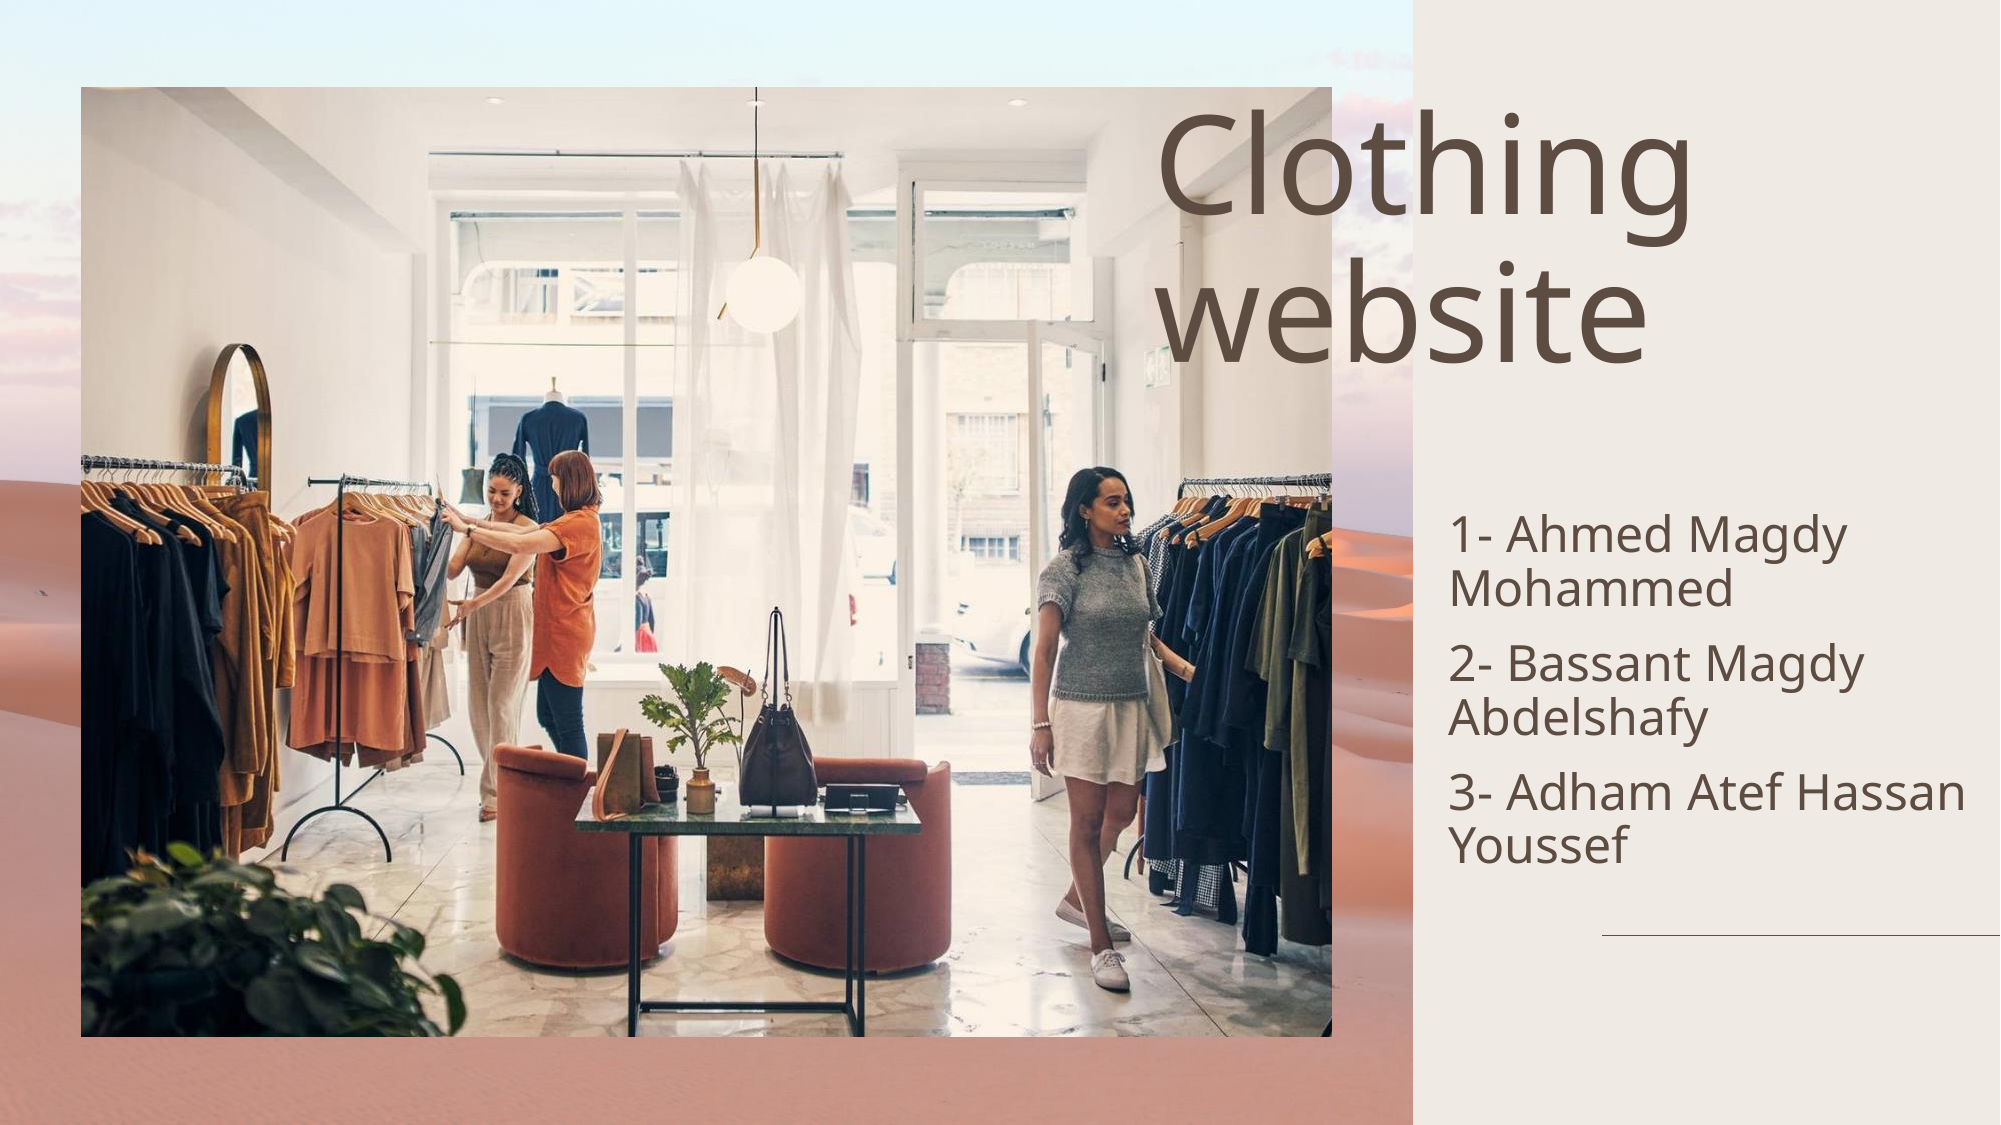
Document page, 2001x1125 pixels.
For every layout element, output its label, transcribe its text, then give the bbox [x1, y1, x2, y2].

picture [0, 0, 1413, 1125]
title Clothing website [1332, 87, 1869, 480]
subtitle 1- Ahmed Magdy Mohammed 2- Bassant Magdy Abdelshafy 3- Adham Atef Hassan Youssef [1433, 501, 2000, 1037]
